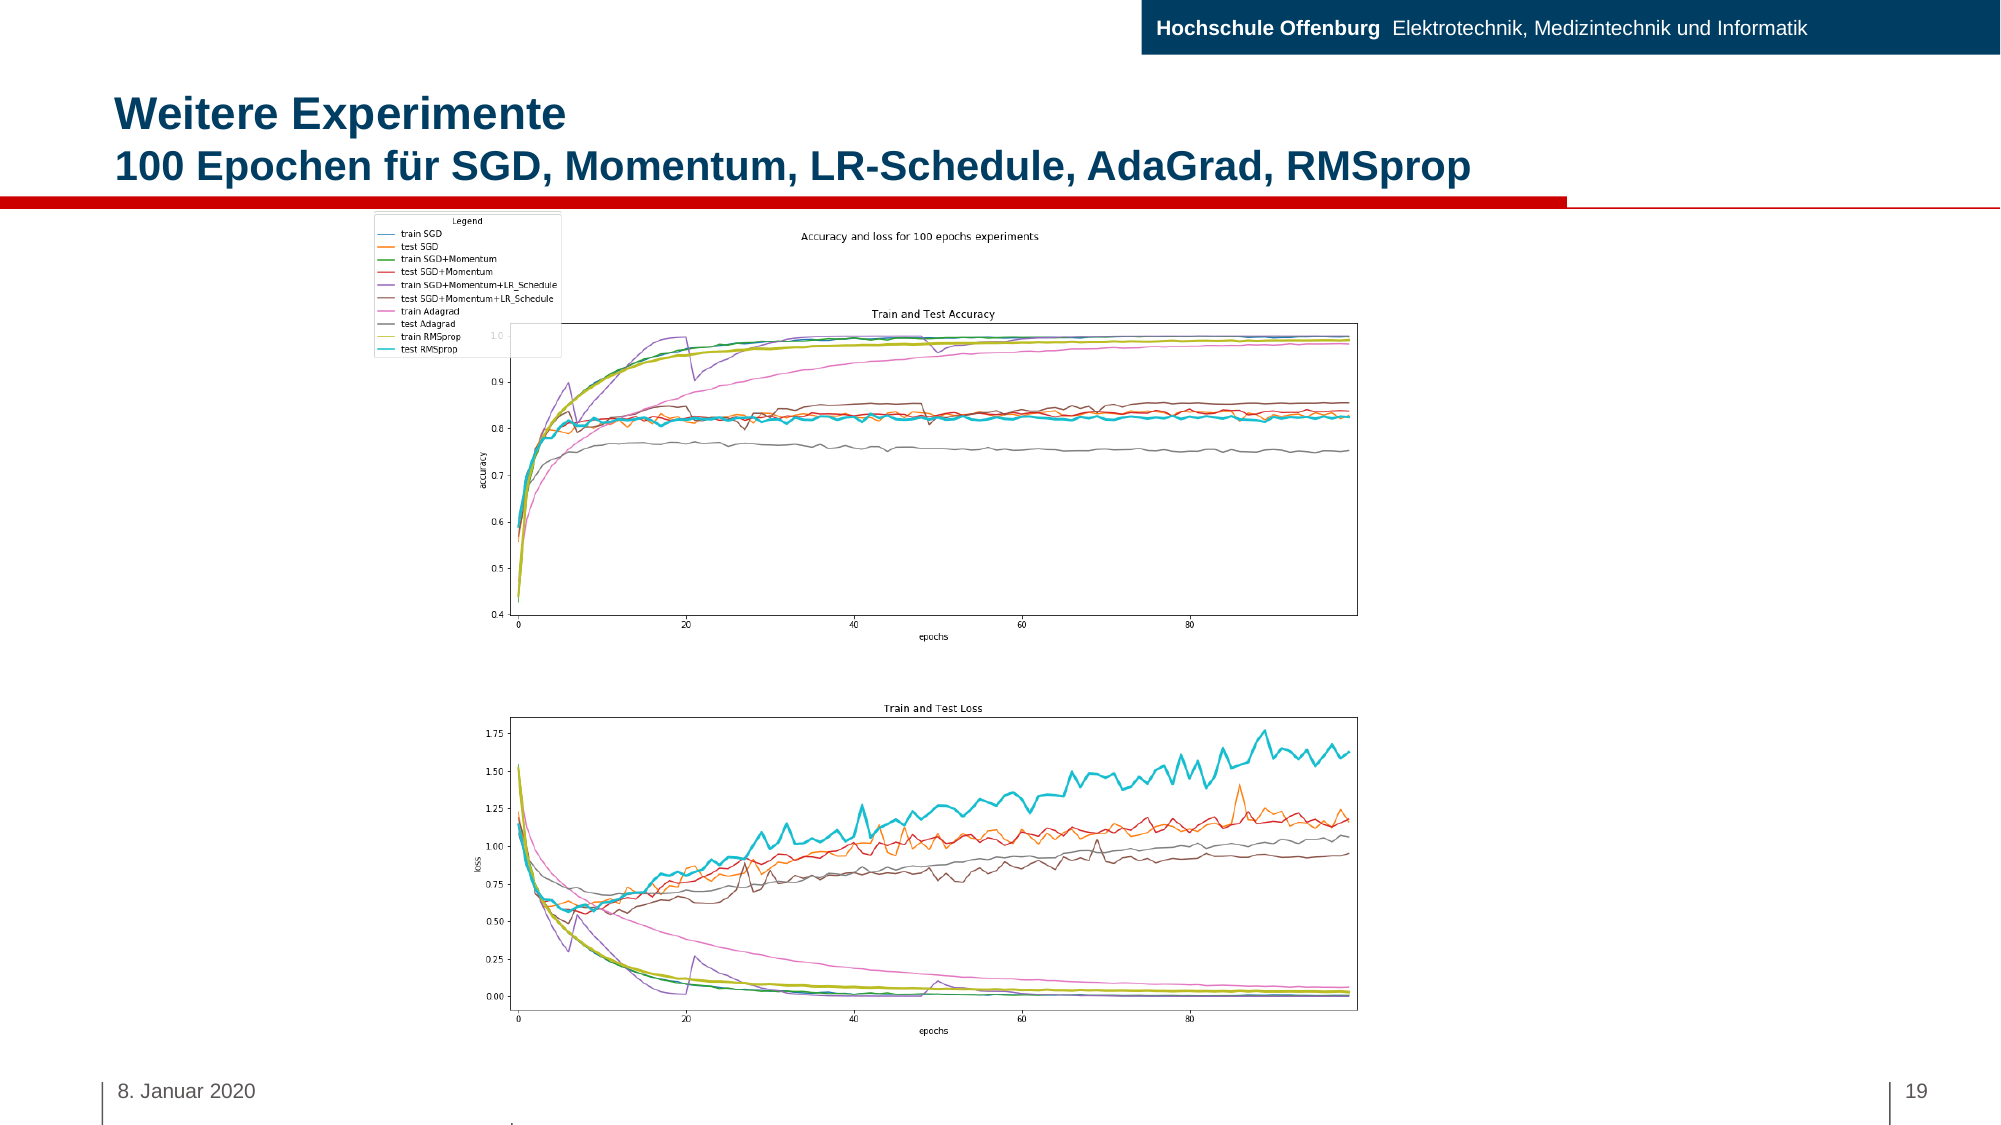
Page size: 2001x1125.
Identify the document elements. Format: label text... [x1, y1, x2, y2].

slide_number 19 [1889, 1070, 2000, 1125]
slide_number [102, 1070, 367, 1125]
picture [373, 210, 1466, 1123]
title Weitere Experimente 100 Epochen für SGD, Momentum, LR-Schedule, AdaGrad, RMSprop [99, 54, 1568, 197]
